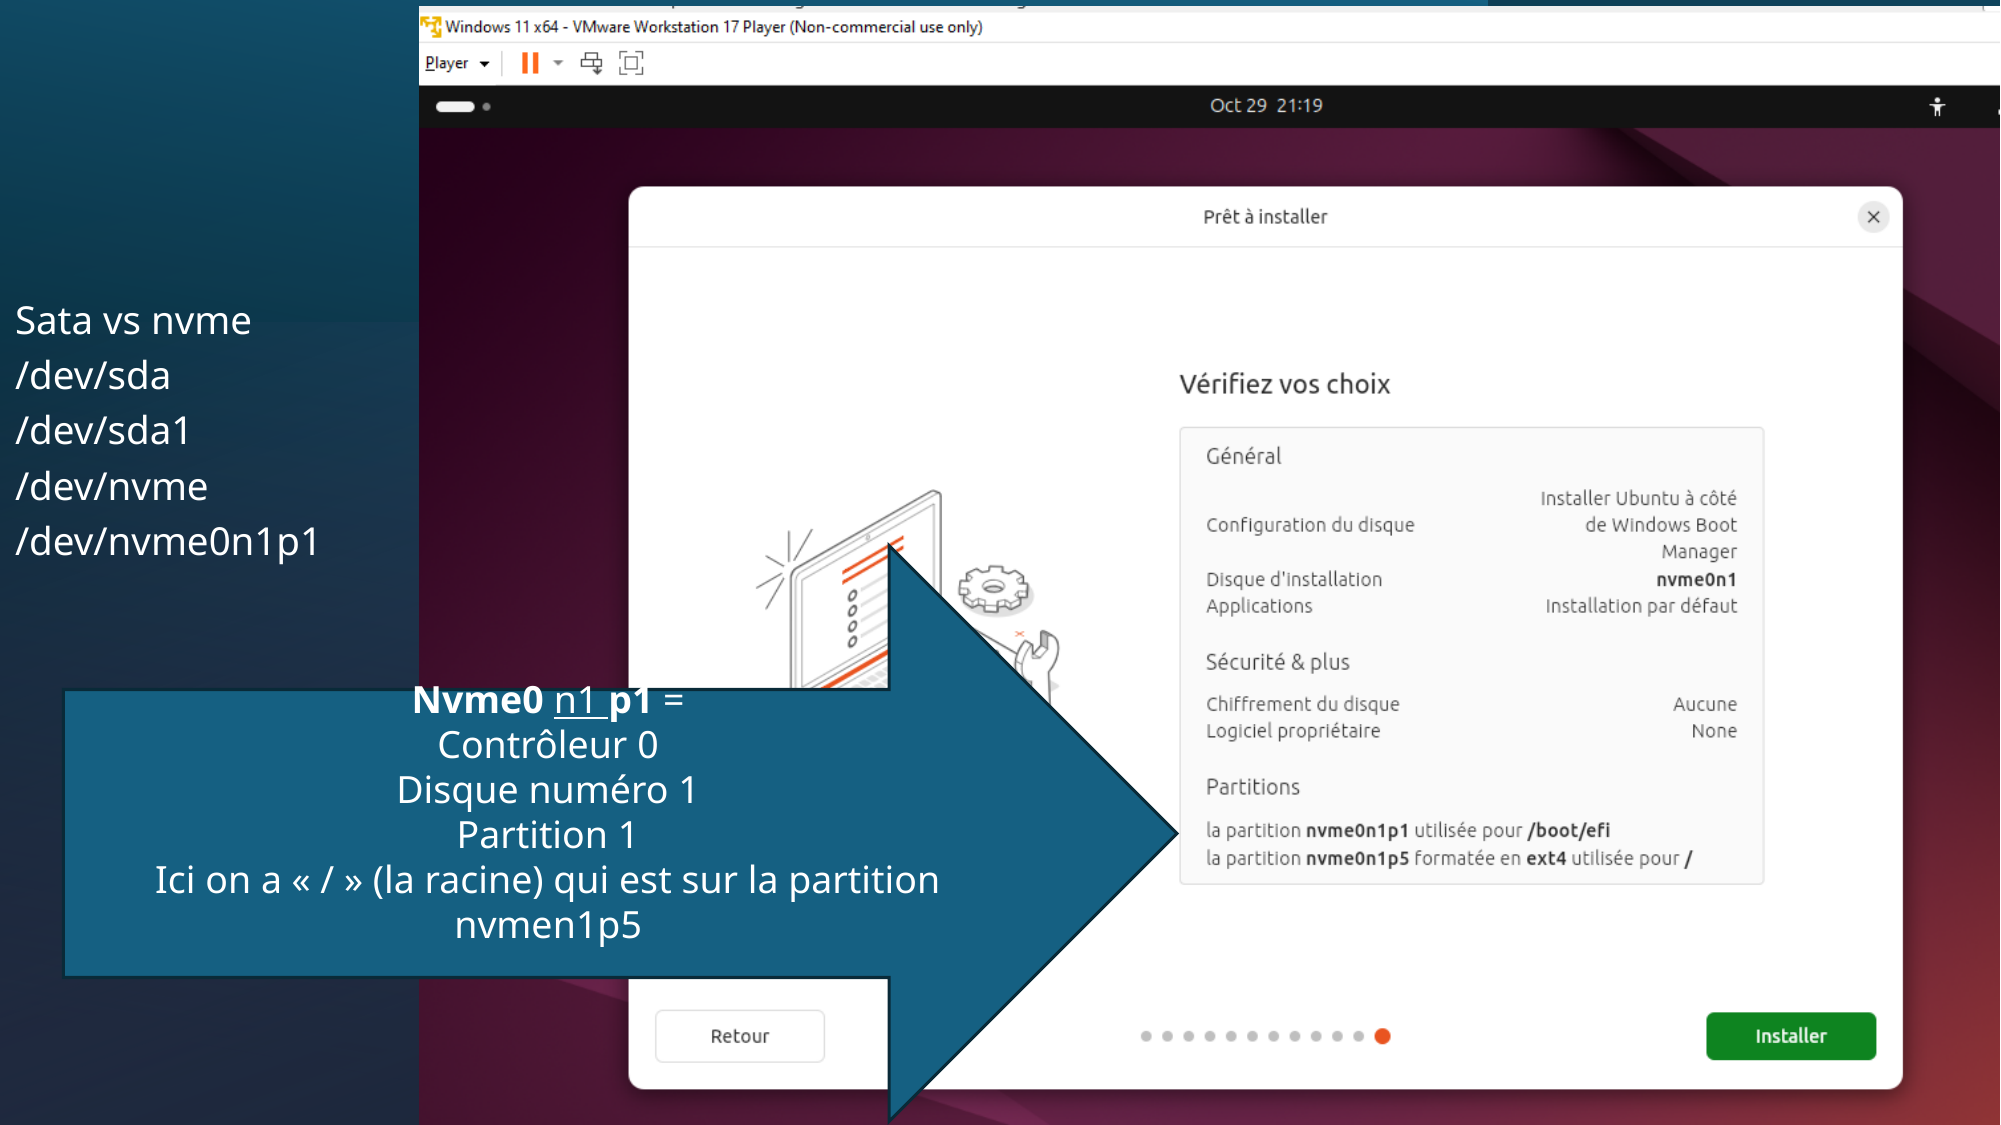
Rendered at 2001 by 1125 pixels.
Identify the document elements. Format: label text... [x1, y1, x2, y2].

list Sata vs nvme /dev/sda /dev/sda1 /dev/nvme /dev/nvme0n1p1 [0, 294, 419, 575]
picture [419, 5, 2000, 1125]
text_box [0, 575, 419, 1125]
text_box Nvme0 n1 p1 = Contrôleur 0 Disque numéro 1 Partition 1 Ici on a « / » (la racine) qui est sur la partition nvmen1p5 [61, 687, 419, 980]
text_box [1489, 0, 2000, 5]
text_box [0, 0, 1489, 294]
